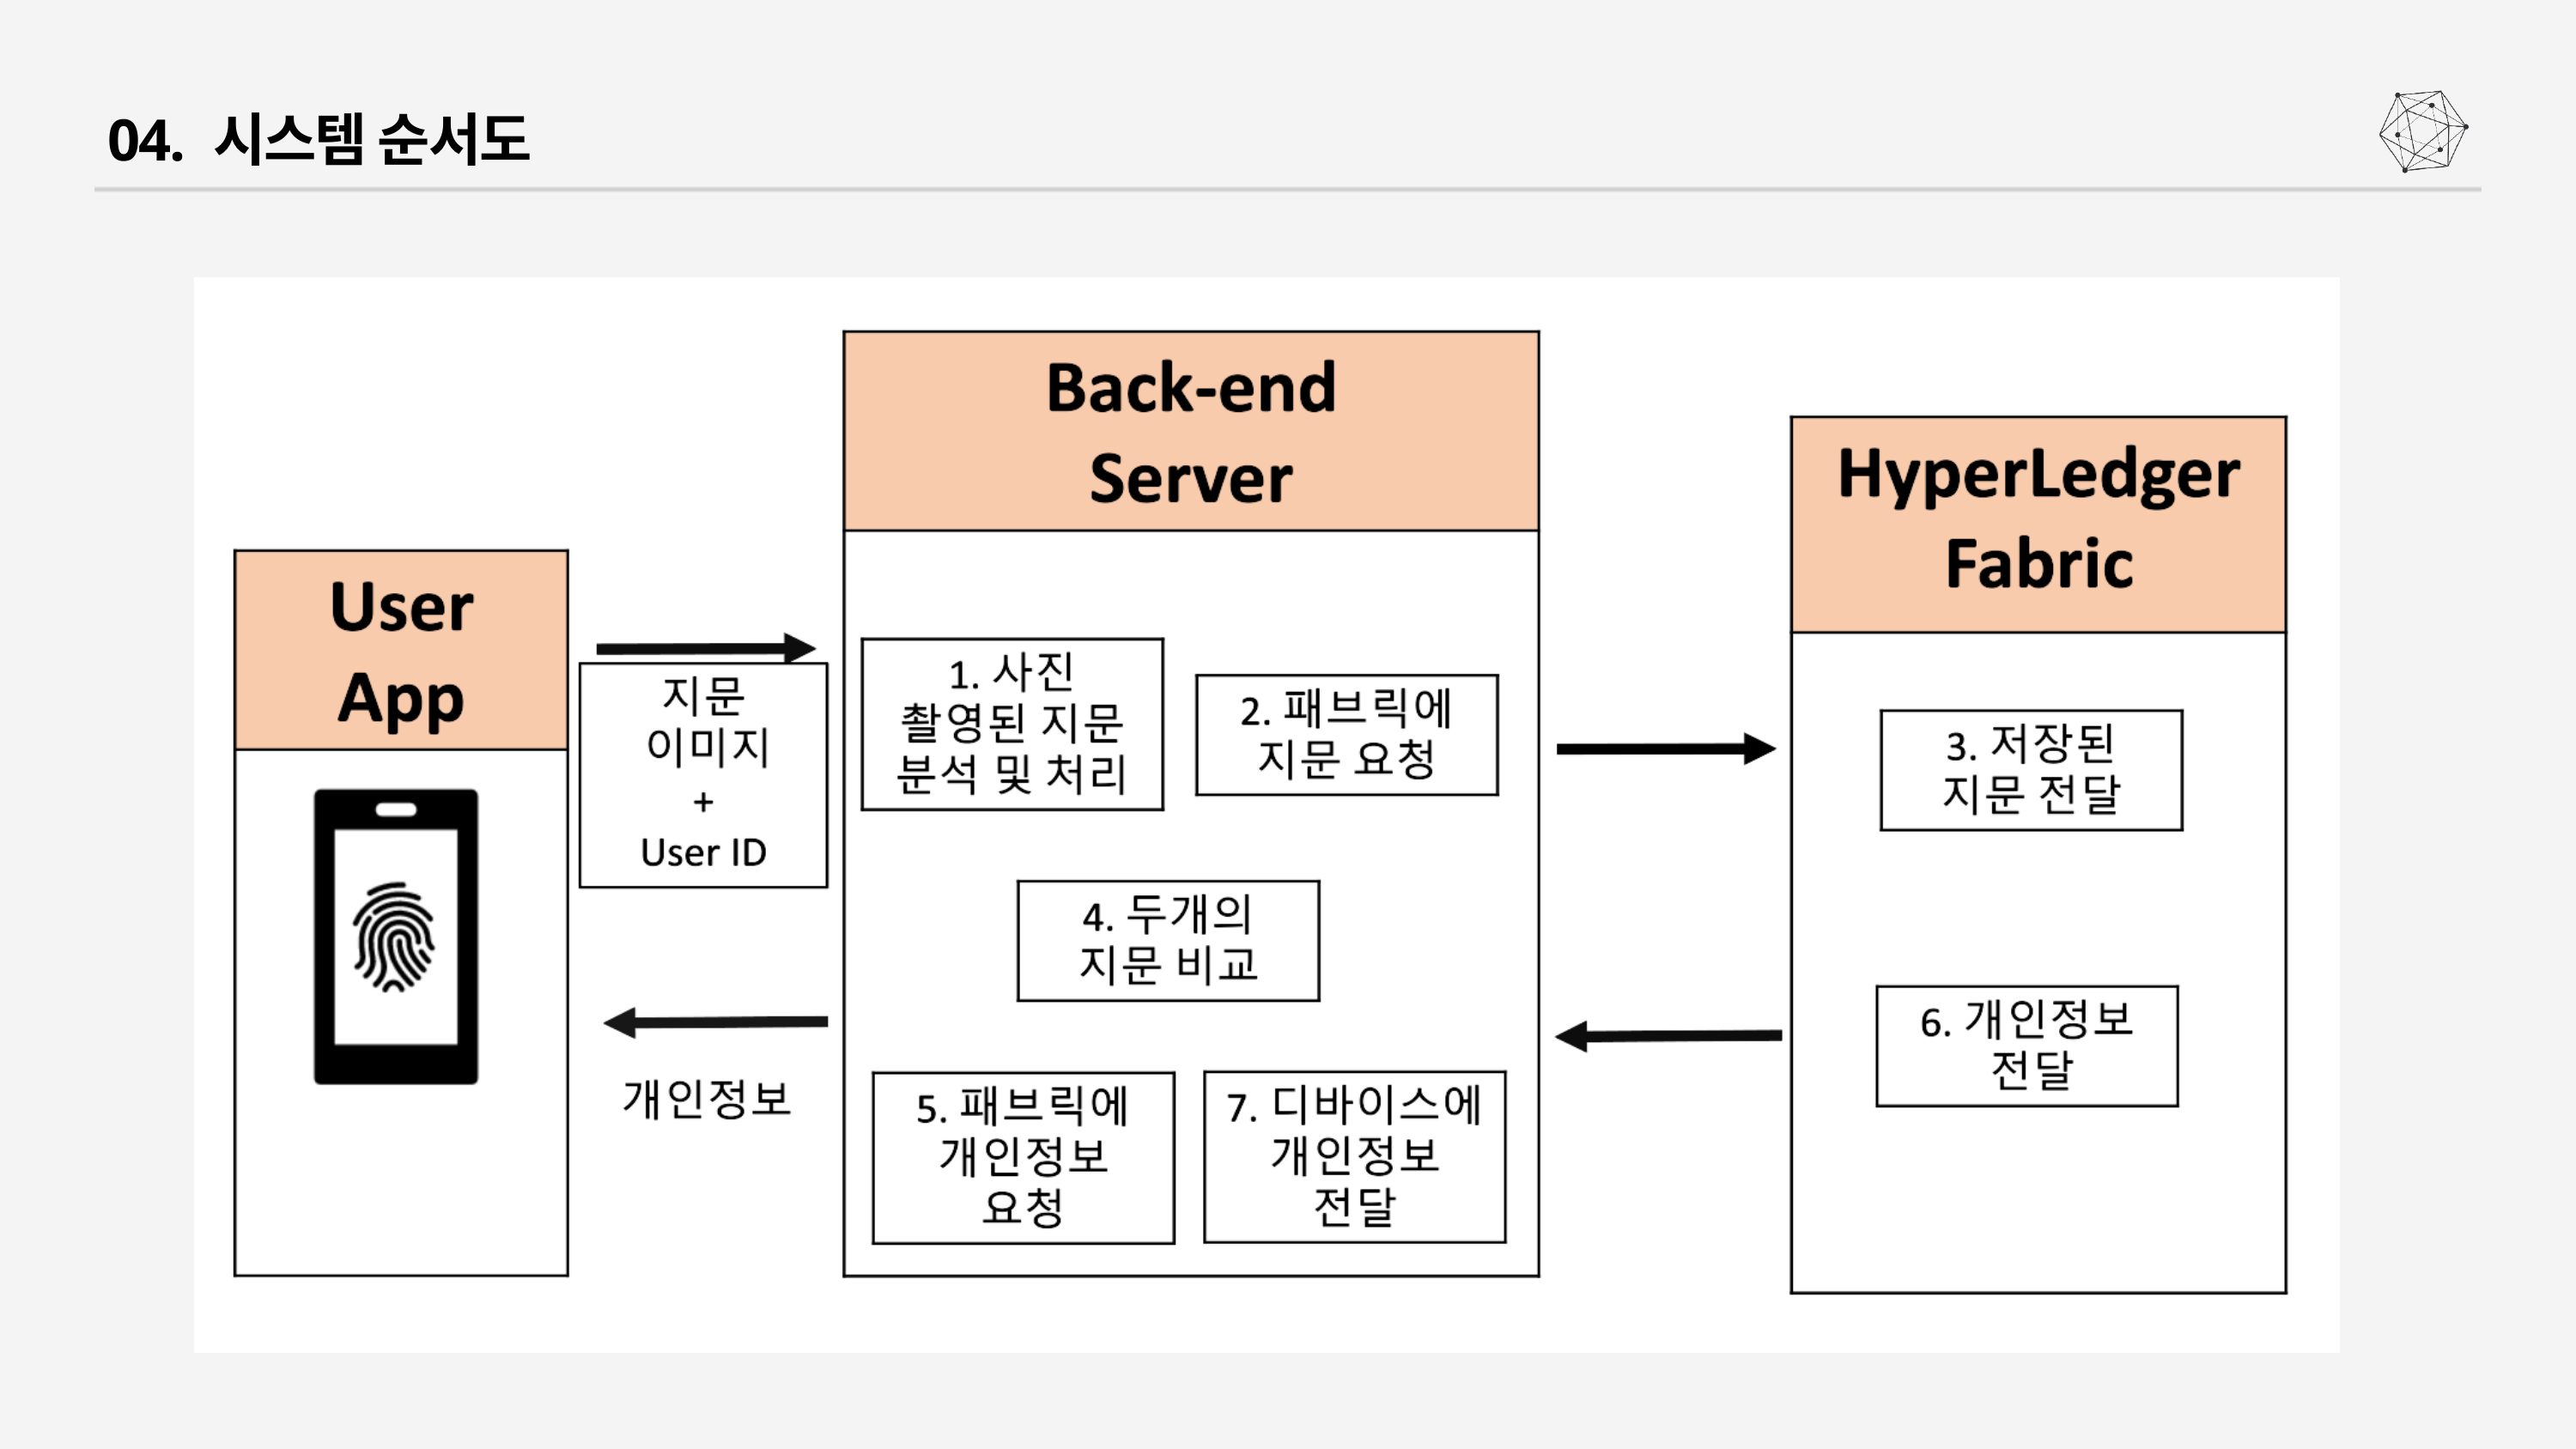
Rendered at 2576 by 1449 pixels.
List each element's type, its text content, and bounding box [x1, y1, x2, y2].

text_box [94, 181, 2482, 198]
text_box 04. 시스템 순서도 [94, 96, 1079, 179]
picture [194, 277, 2341, 1353]
picture [2355, 90, 2482, 178]
